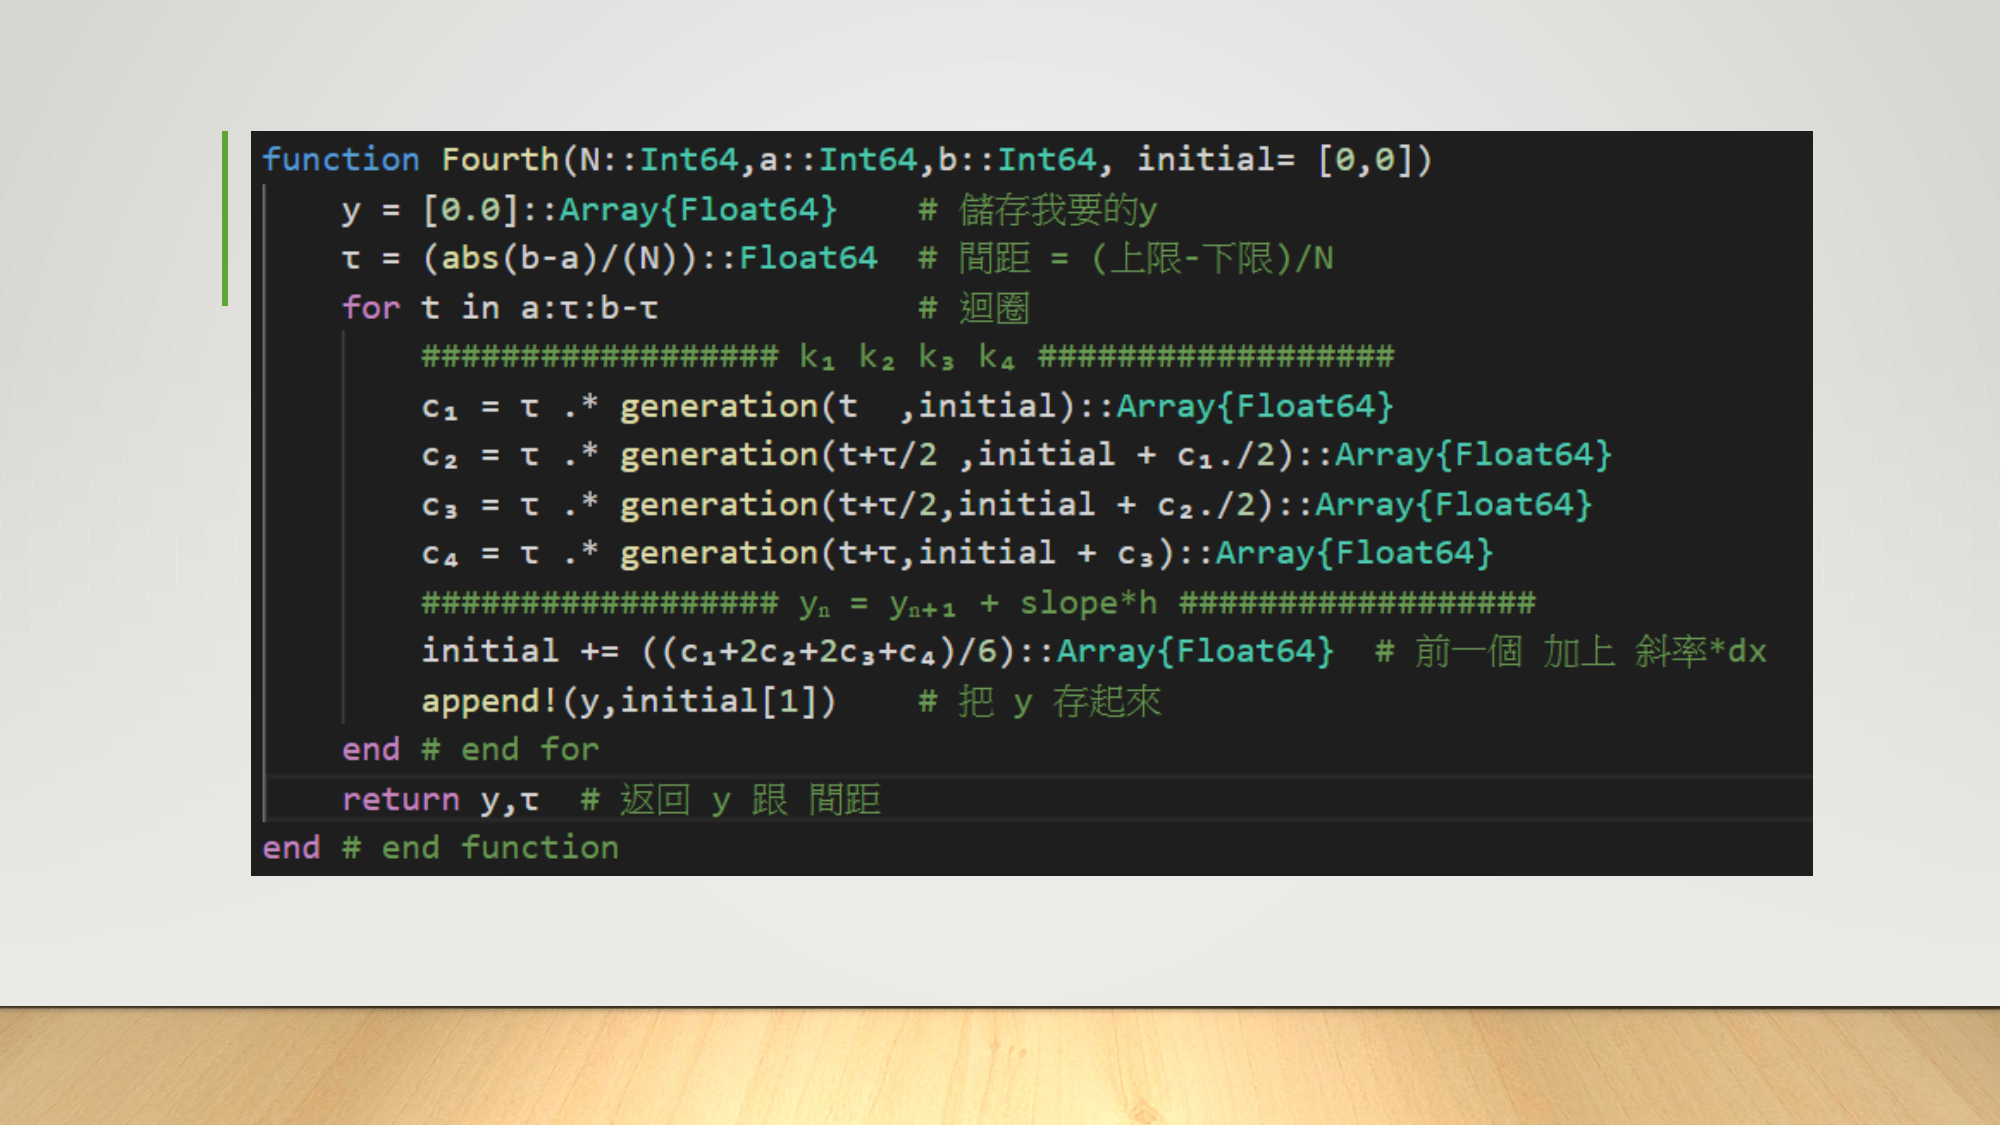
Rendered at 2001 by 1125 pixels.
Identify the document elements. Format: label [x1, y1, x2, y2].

picture [251, 131, 1813, 876]
picture [0, 1006, 2000, 1125]
